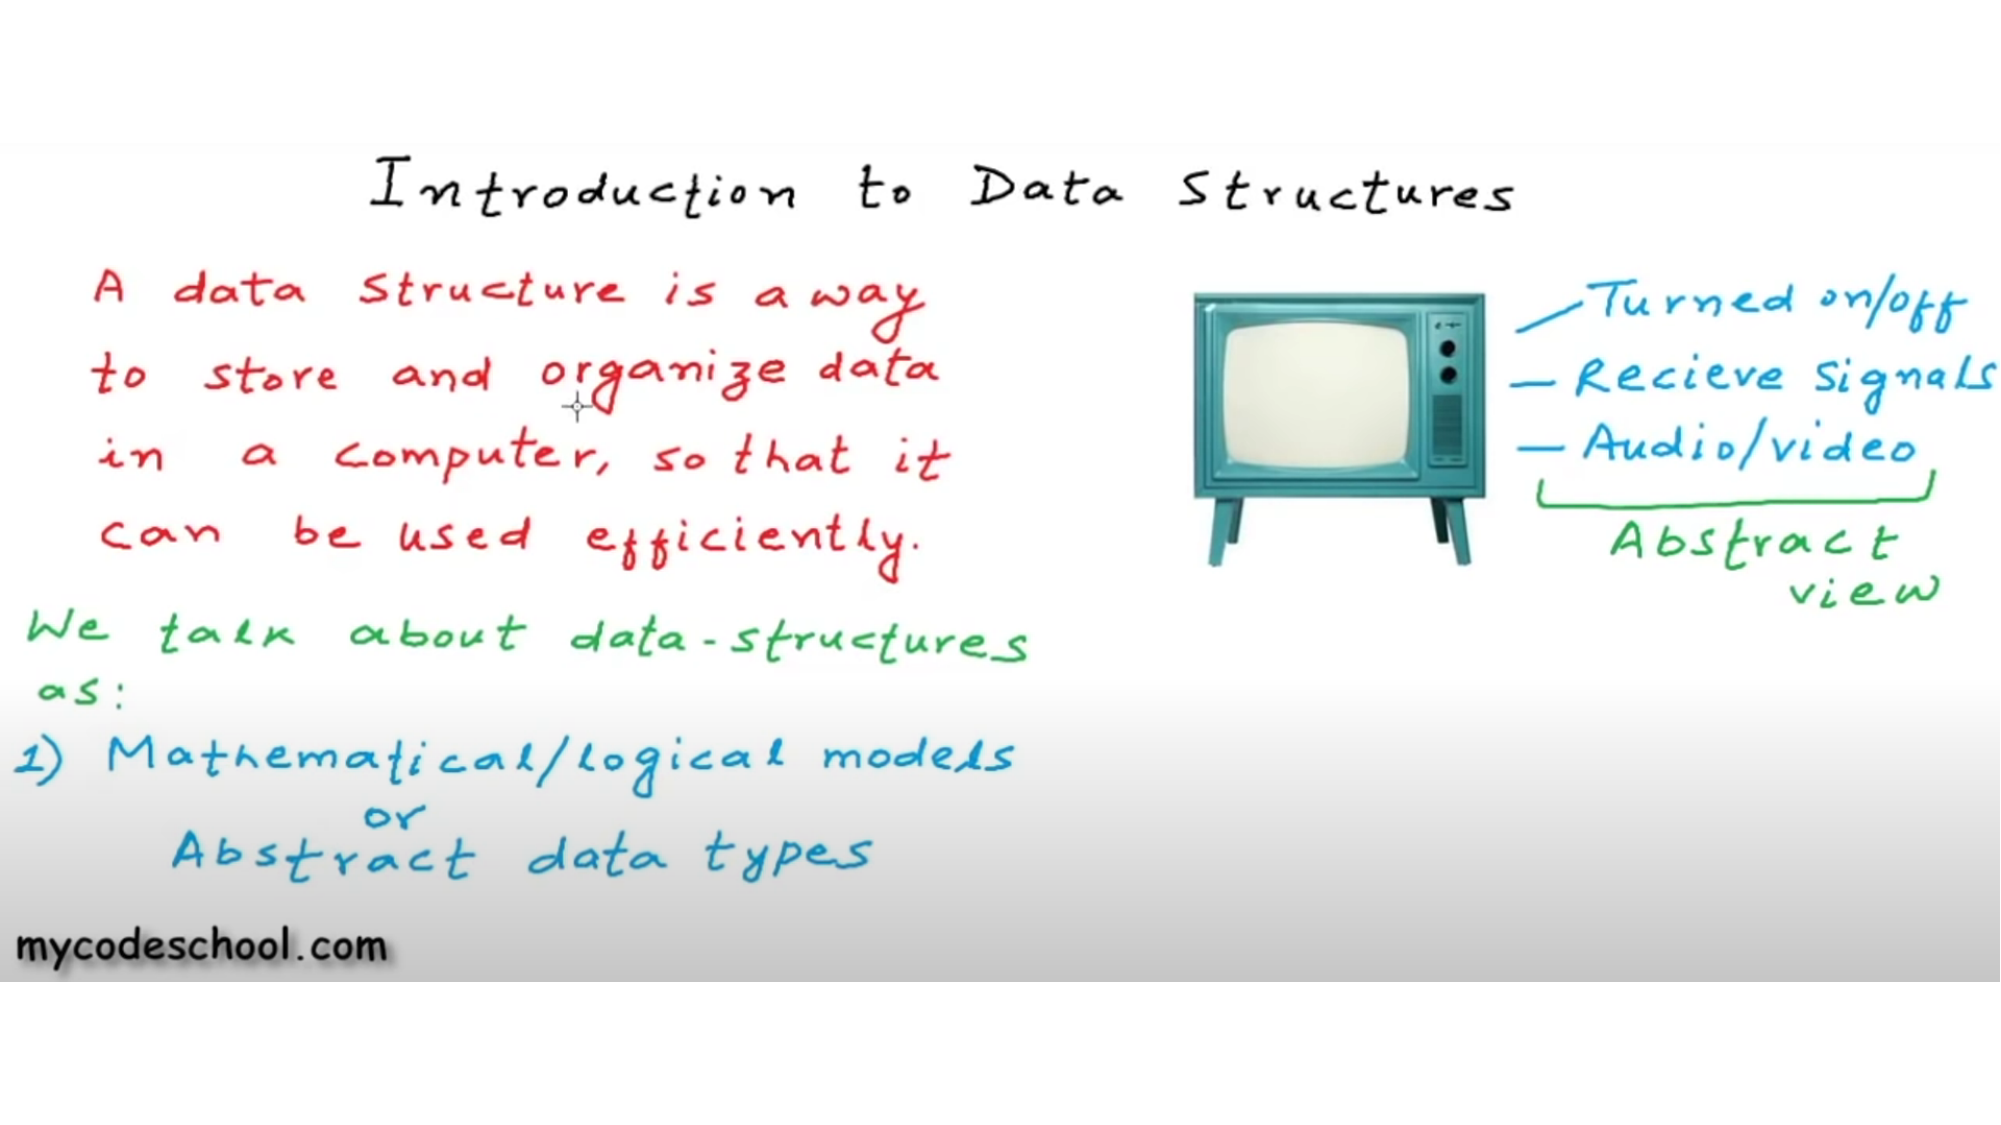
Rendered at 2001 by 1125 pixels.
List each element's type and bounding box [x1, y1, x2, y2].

picture [0, 143, 2000, 982]
